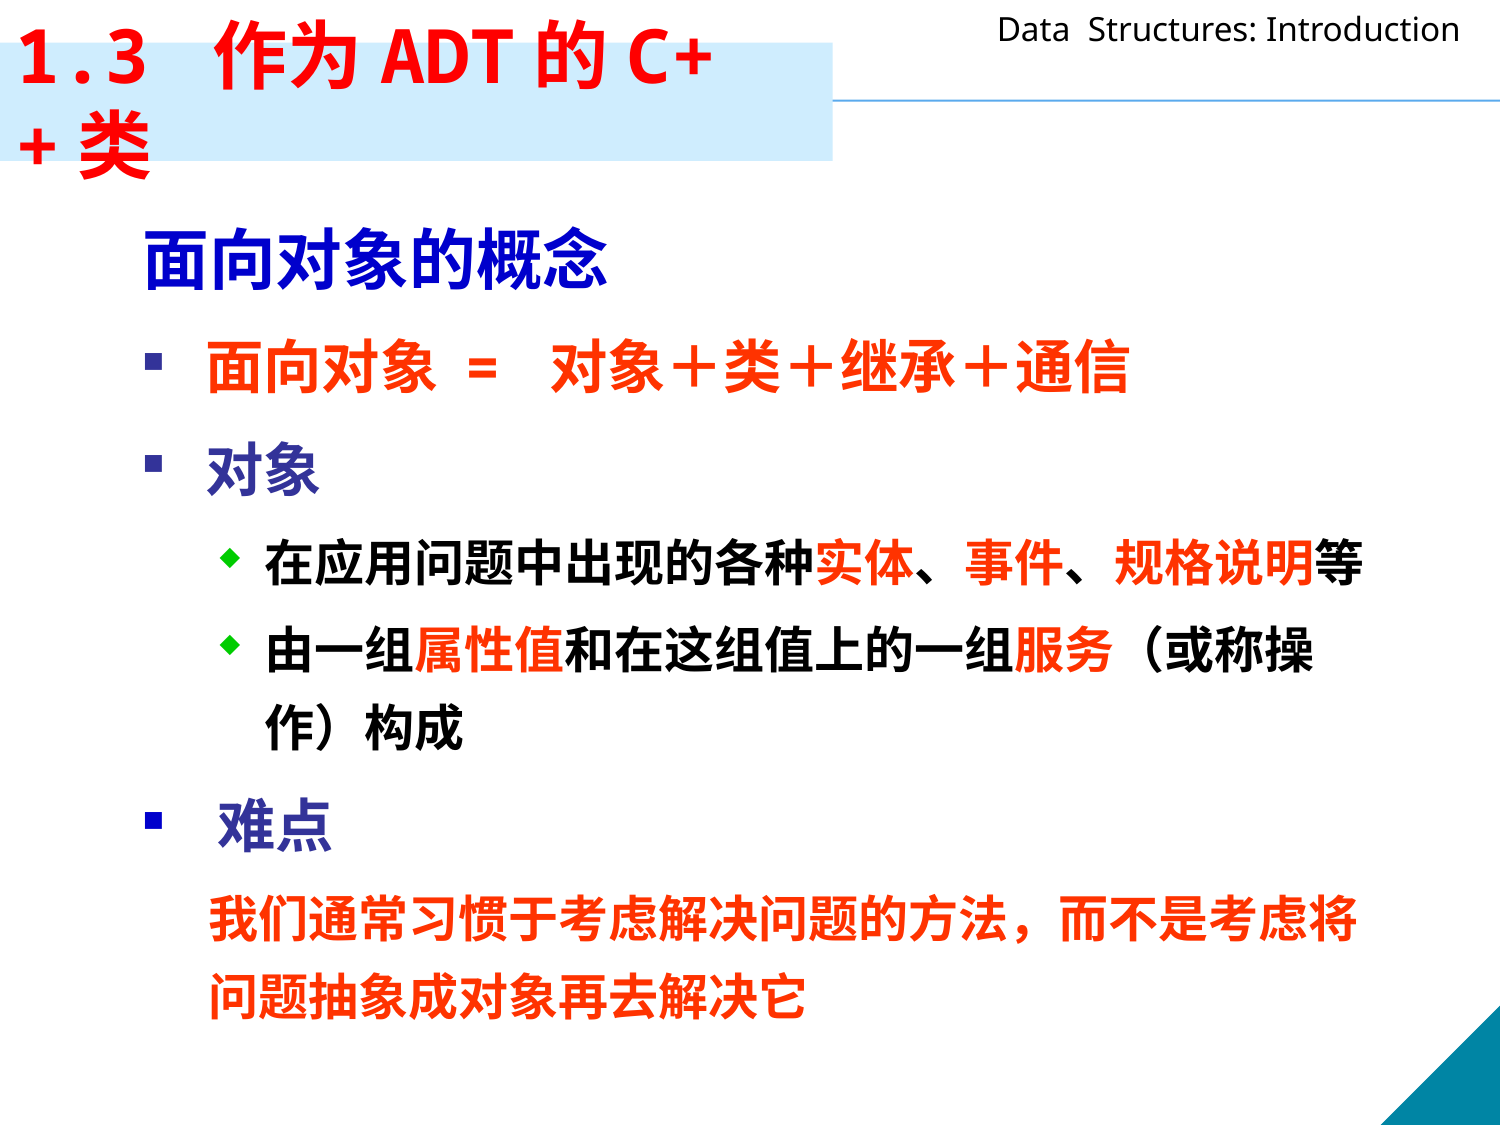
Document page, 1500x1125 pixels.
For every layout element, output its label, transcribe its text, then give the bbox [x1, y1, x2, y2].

text_box 面向对象的概念 面向对象 = 对象＋类＋继承＋通信 对象 在应用问题中出现的各种实体、事件、规格说明等 由一组属性值和在这组值上的一组服务（或称操作）构成 难点 我们通常习惯于考虑解决问题的方法，而不是考虑将问题抽象成对象再去解决它 [123, 184, 1412, 922]
title 1.3 作为ADT的C++类 [0, 42, 762, 154]
list [64, 208, 1440, 1012]
